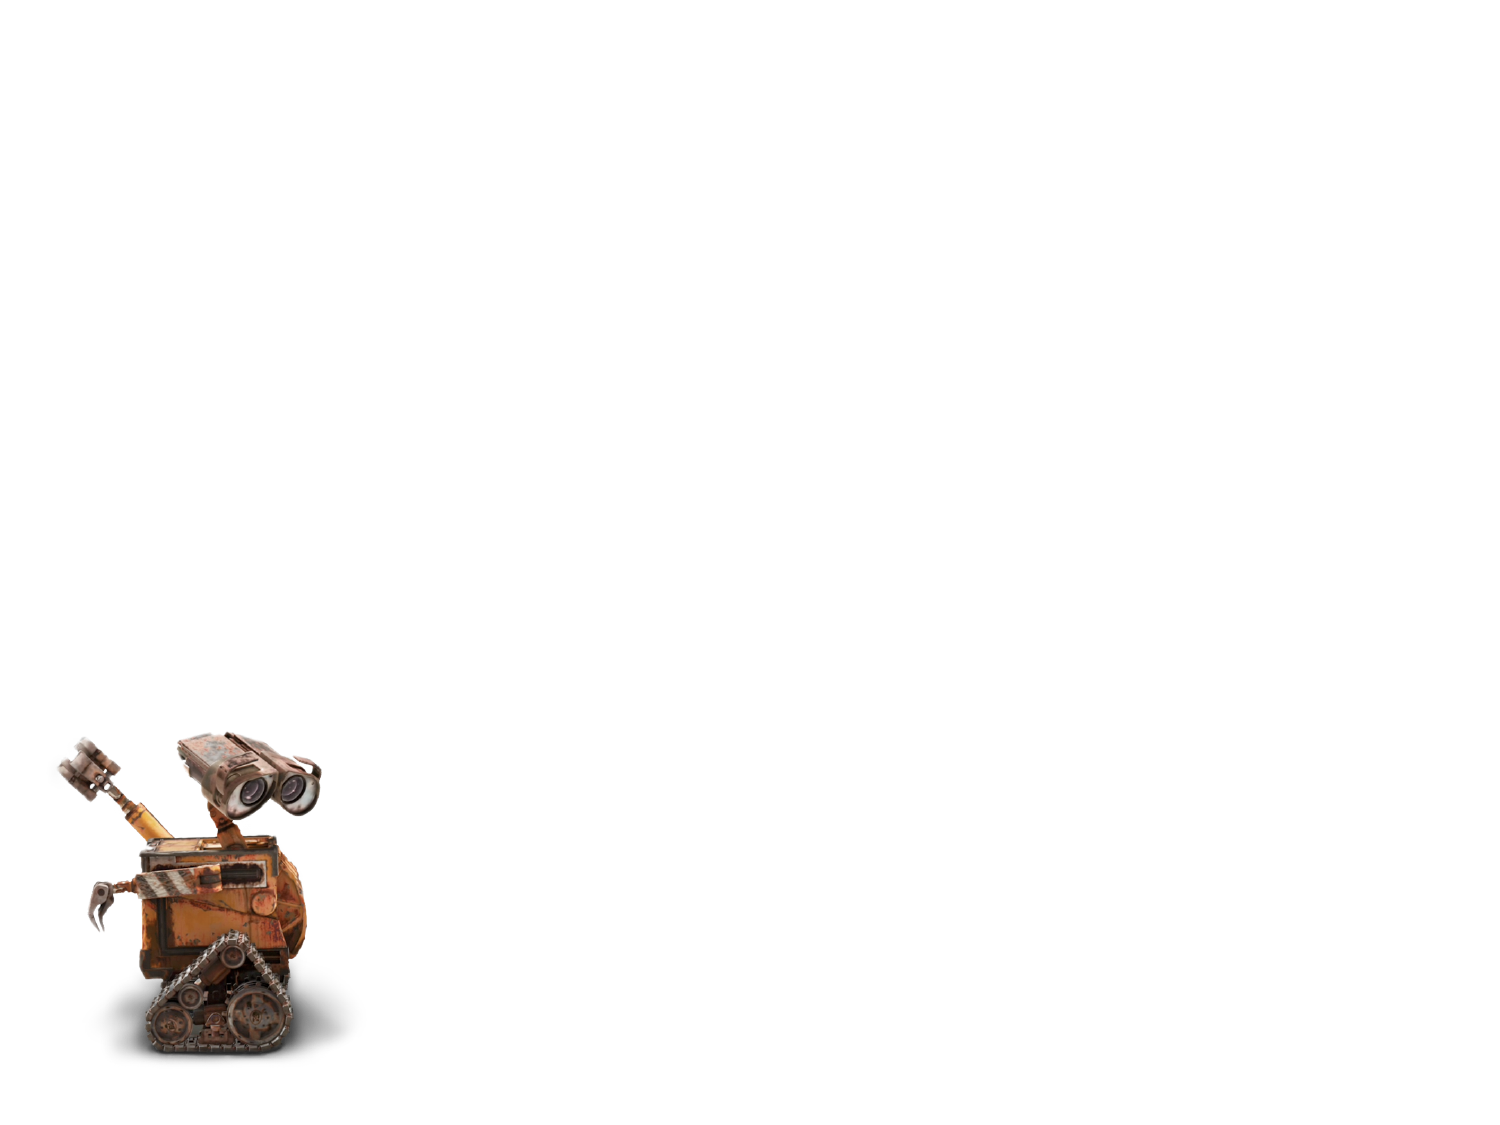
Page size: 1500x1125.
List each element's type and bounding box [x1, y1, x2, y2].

picture [32, 719, 387, 1074]
